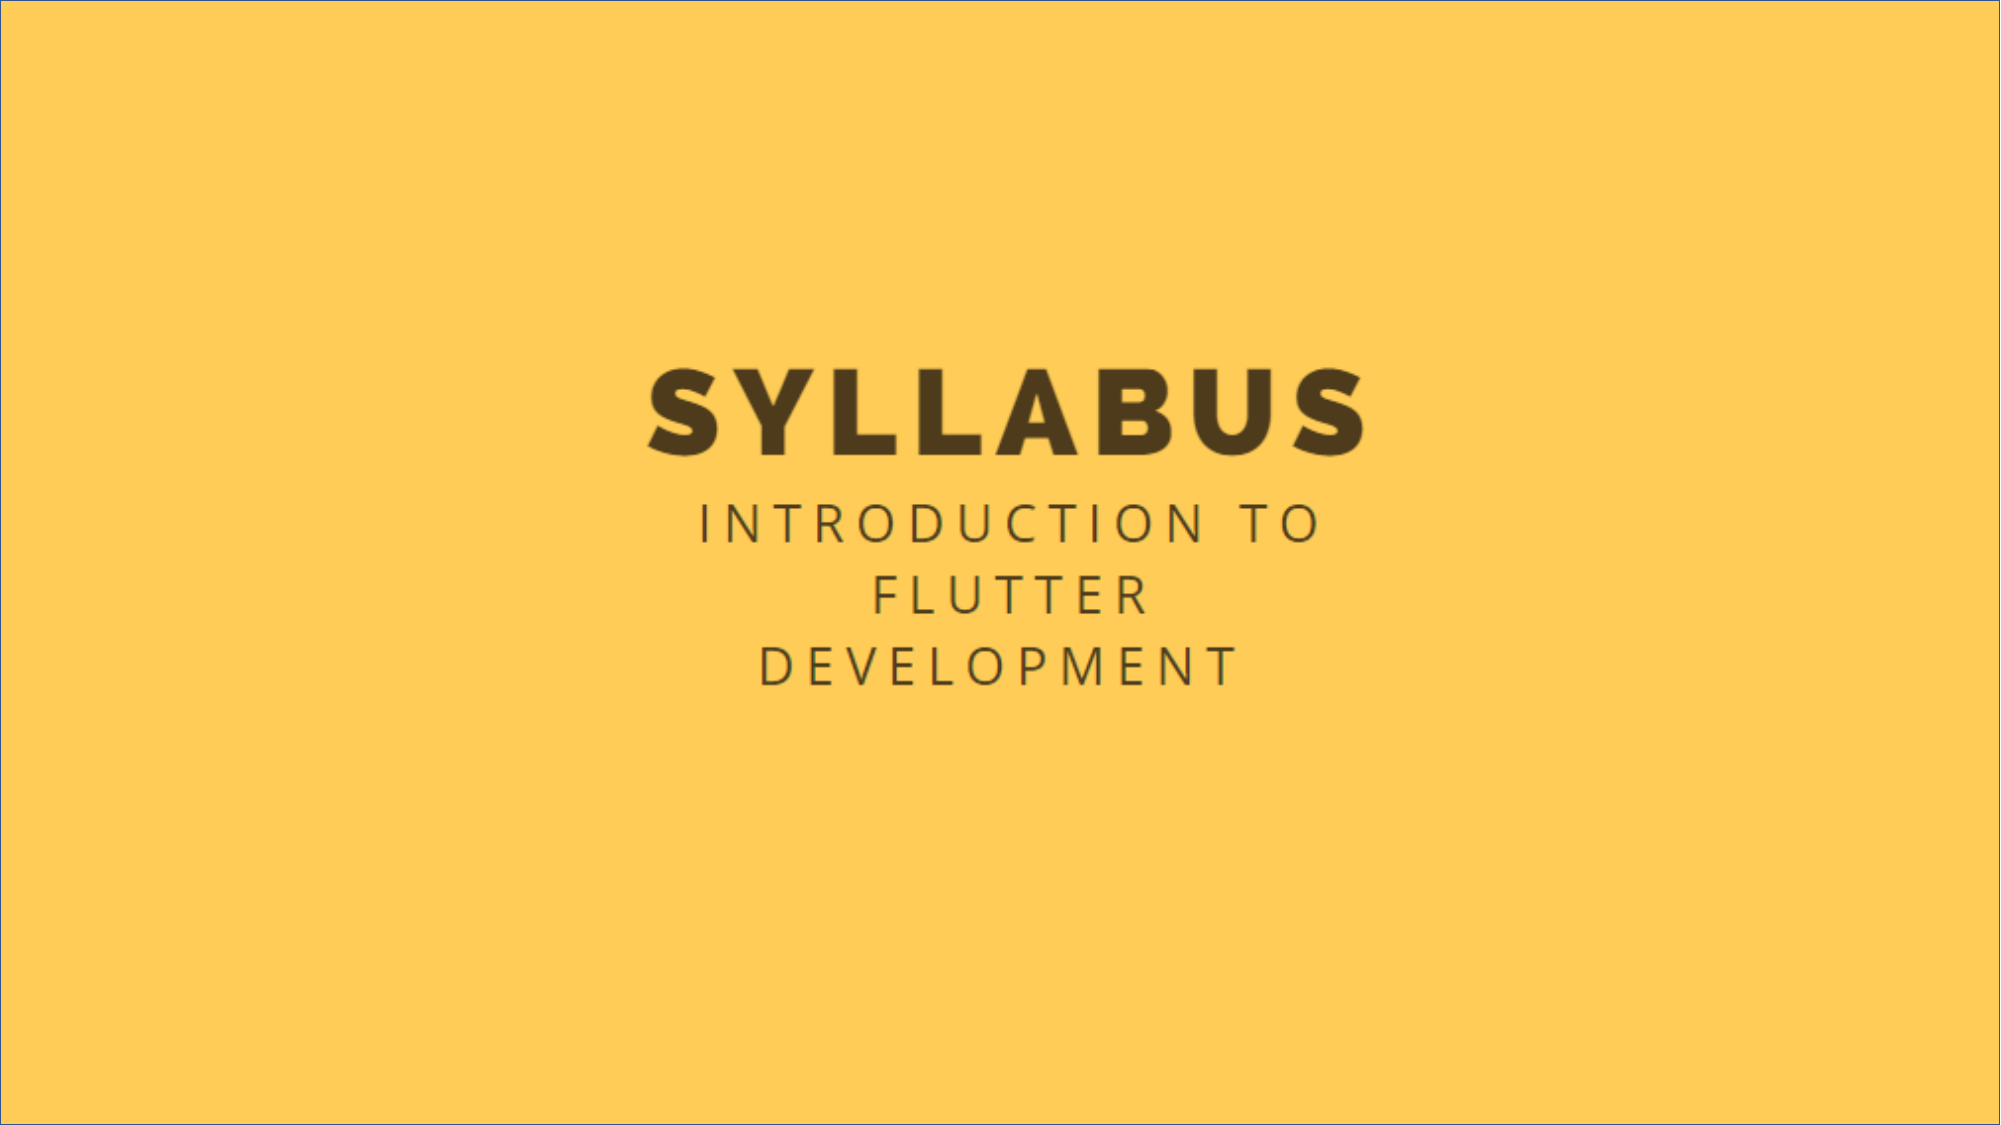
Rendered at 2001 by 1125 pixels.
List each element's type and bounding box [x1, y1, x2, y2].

picture [524, 265, 1475, 860]
text_box [0, 0, 2000, 1125]
